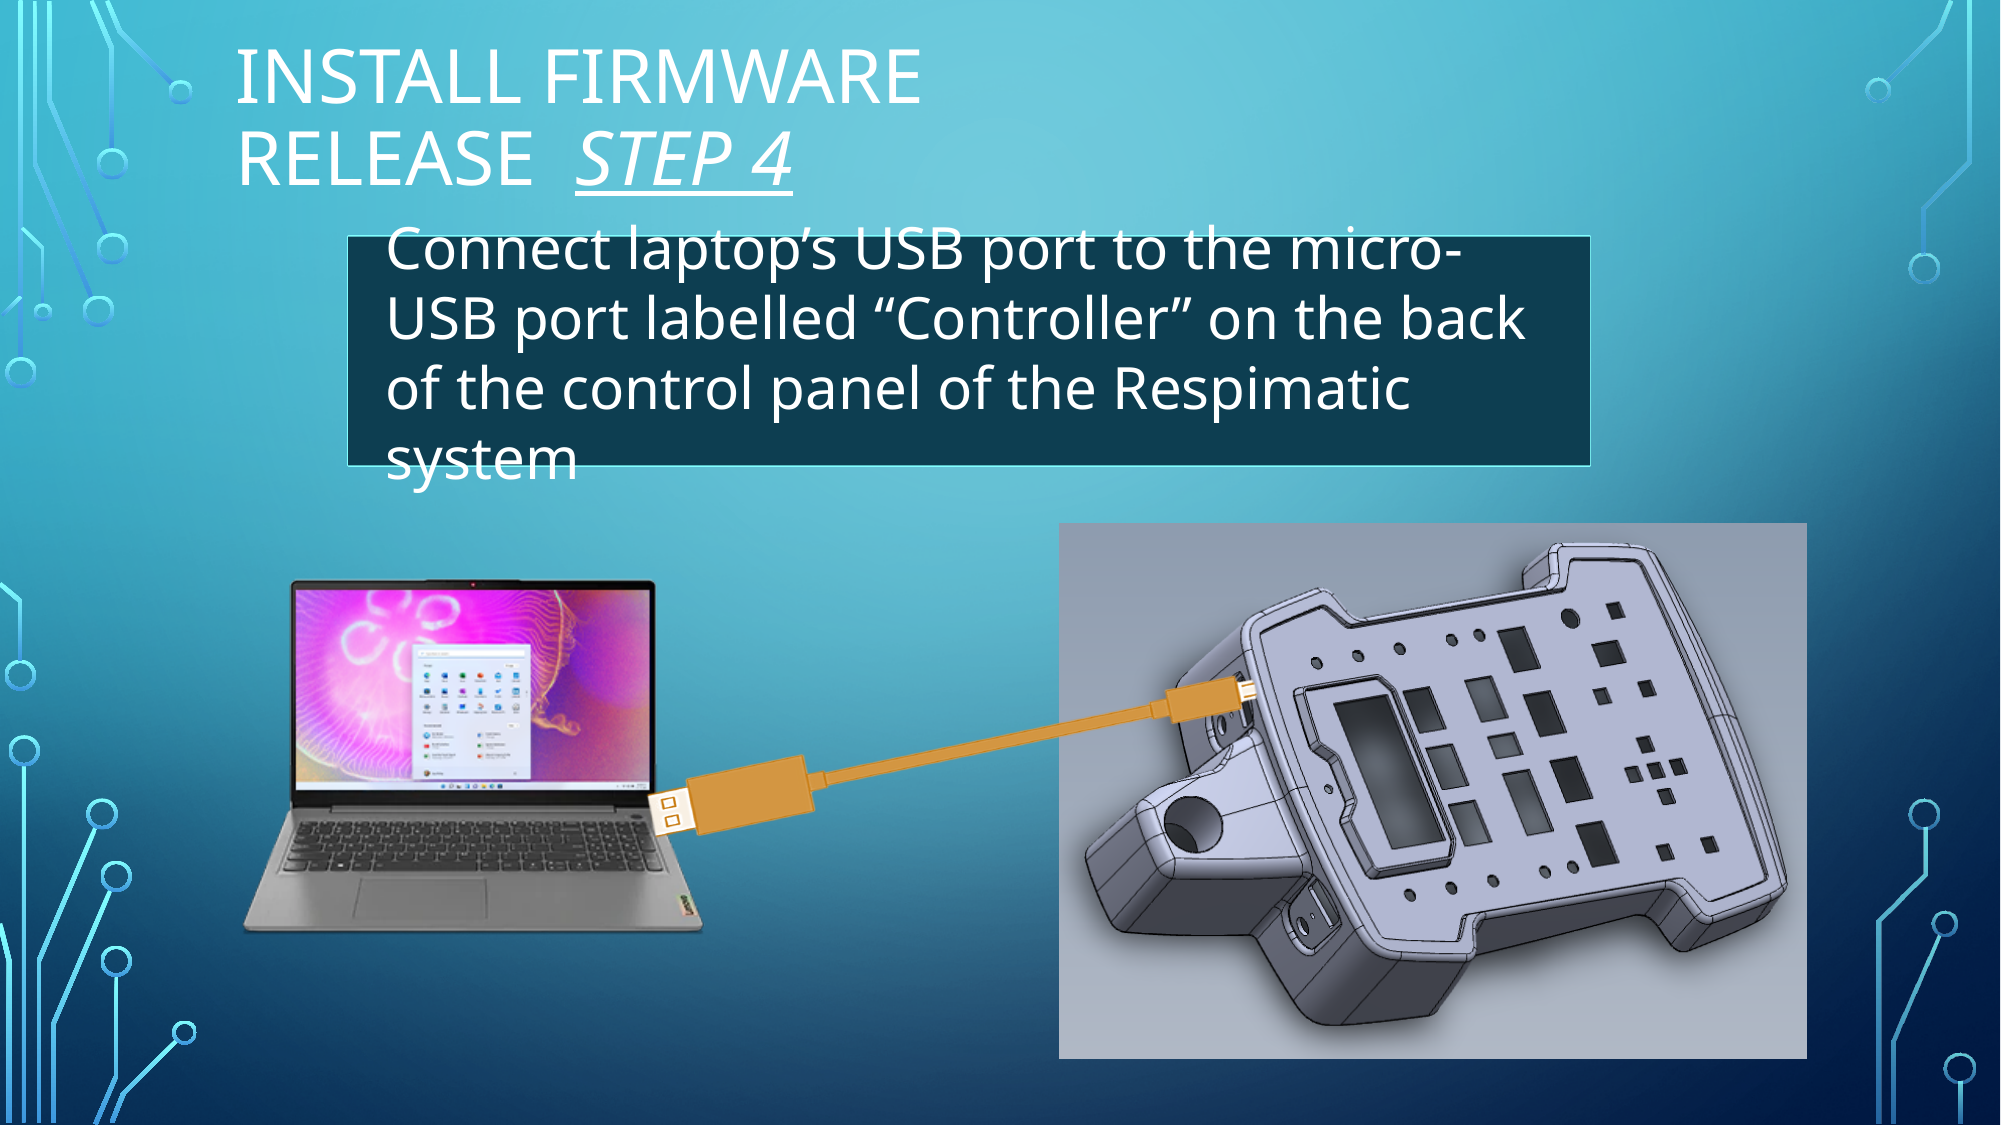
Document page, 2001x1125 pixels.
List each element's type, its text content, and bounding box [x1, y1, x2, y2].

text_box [347, 236, 1591, 466]
text_box Install Firmware Release Step 4 [220, 42, 1184, 199]
picture [160, 522, 1808, 1060]
text_box [122, 215, 1113, 409]
